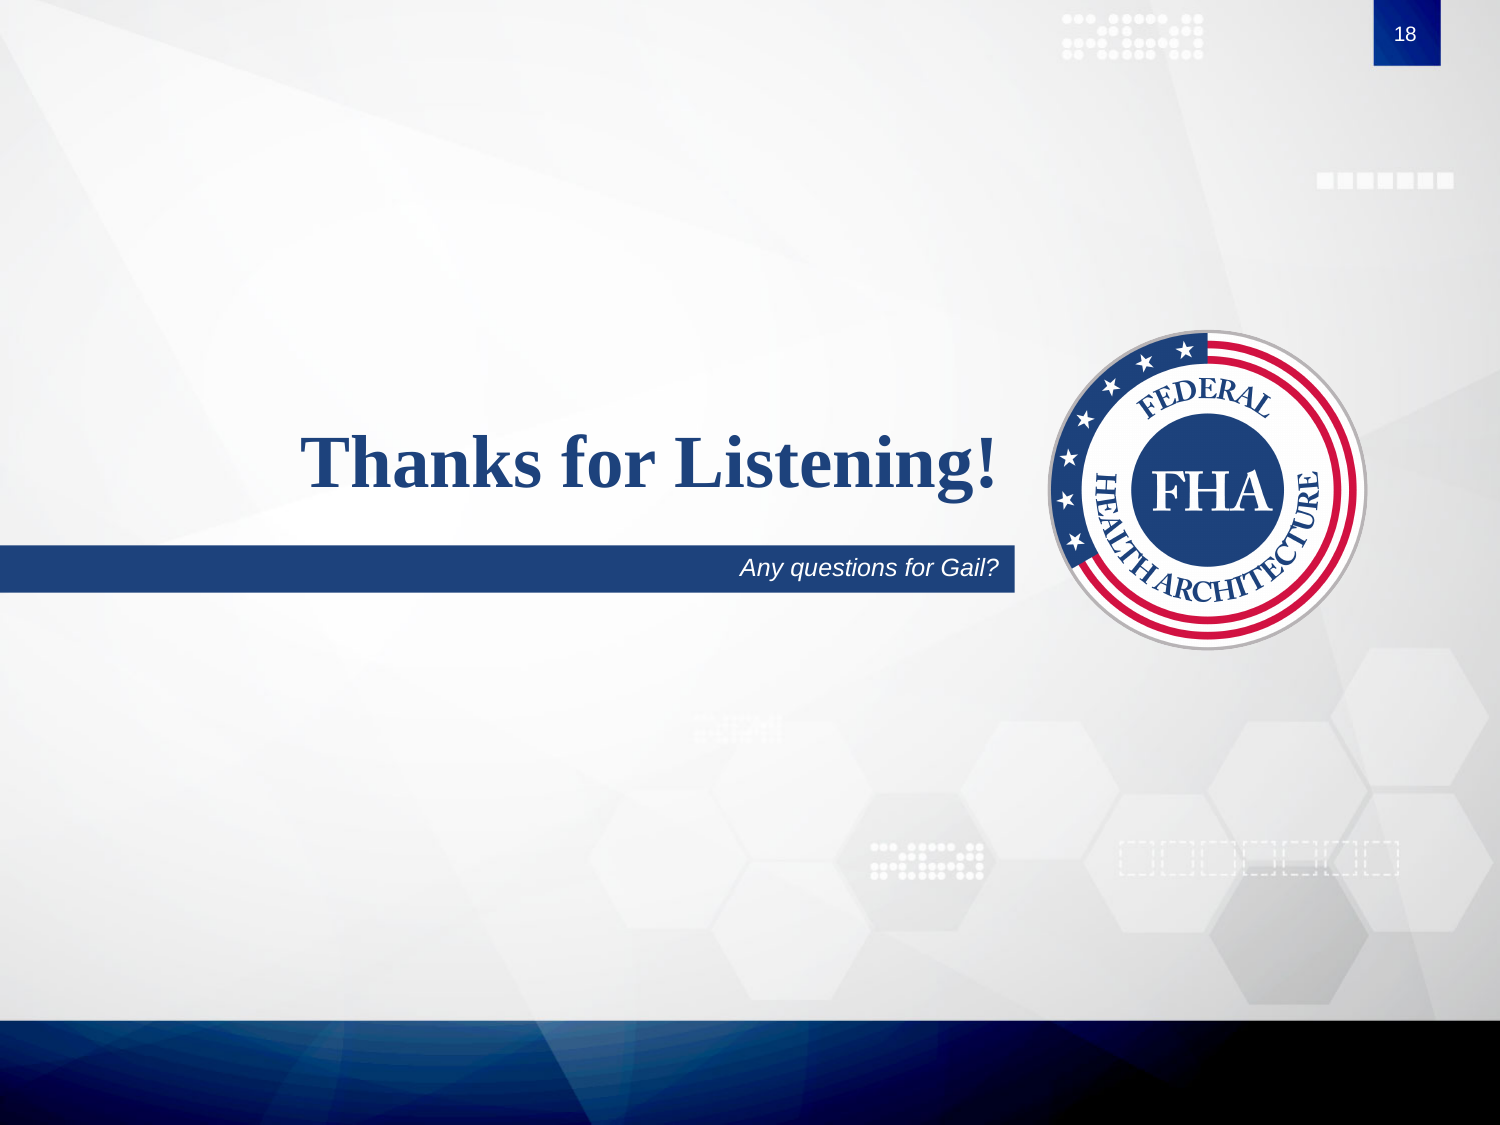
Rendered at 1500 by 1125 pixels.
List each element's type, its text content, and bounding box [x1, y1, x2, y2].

picture [0, 0, 1500, 1125]
list Any questions for Gail? [0, 545, 1015, 593]
title Thanks for Listening! [0, 393, 1015, 544]
slide_number 18 [1375, 3, 1435, 63]
